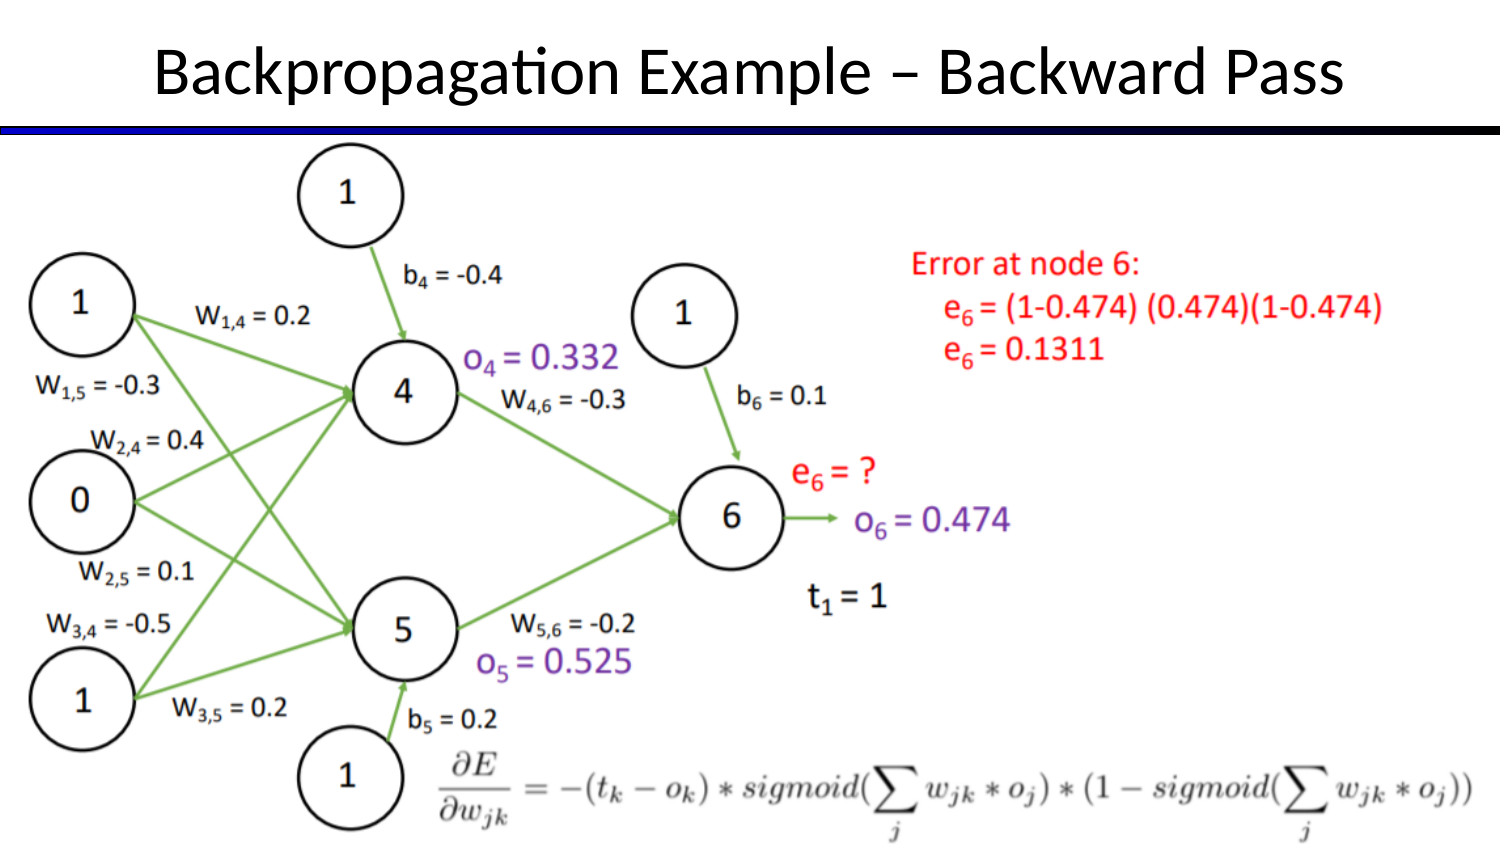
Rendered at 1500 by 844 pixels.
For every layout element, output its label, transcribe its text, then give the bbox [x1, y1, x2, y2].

title Backpropagation Example – Backward Pass [0, 0, 1500, 138]
picture [0, 137, 1482, 844]
